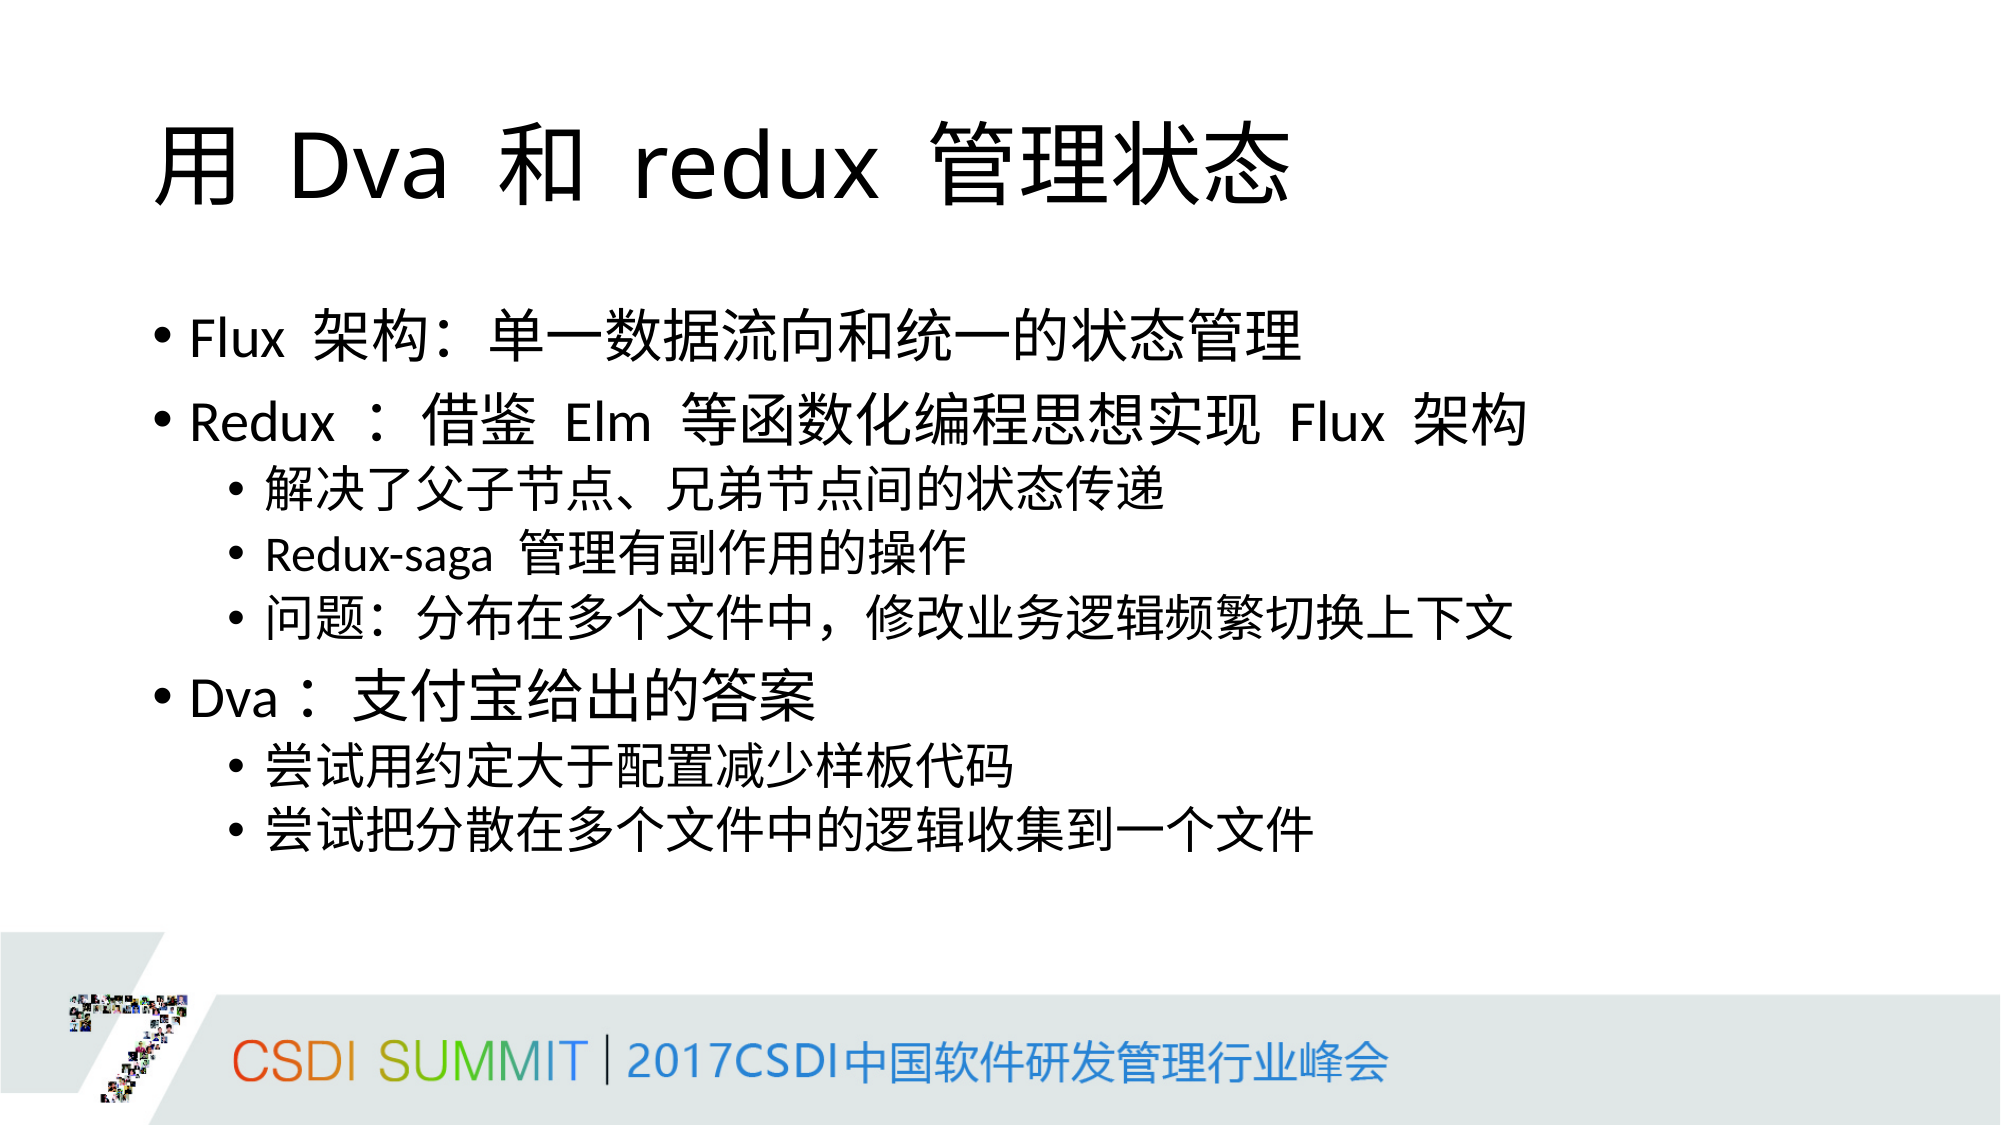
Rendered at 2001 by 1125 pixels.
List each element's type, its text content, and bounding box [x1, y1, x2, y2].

list Flux 架构：单一数据流向和统一的状态管理 Redux ：借鉴 Elm 等函数化编程思想实现 Flux 架构 解决了父子节点、兄弟节点间的状态传递 Redux-saga 管理有副作用的操作 问题：分布在多个文件中，修改业务逻辑频繁切换上下文 Dva：支付宝给出的答案 尝试用约定大于配置减少样板代码 尝试把分散在多个文件中的逻辑收集到一个文件 [137, 299, 1863, 1014]
title 用 Dva 和 redux 管理状态 [137, 59, 1863, 278]
picture [0, 0, 2001, 1125]
